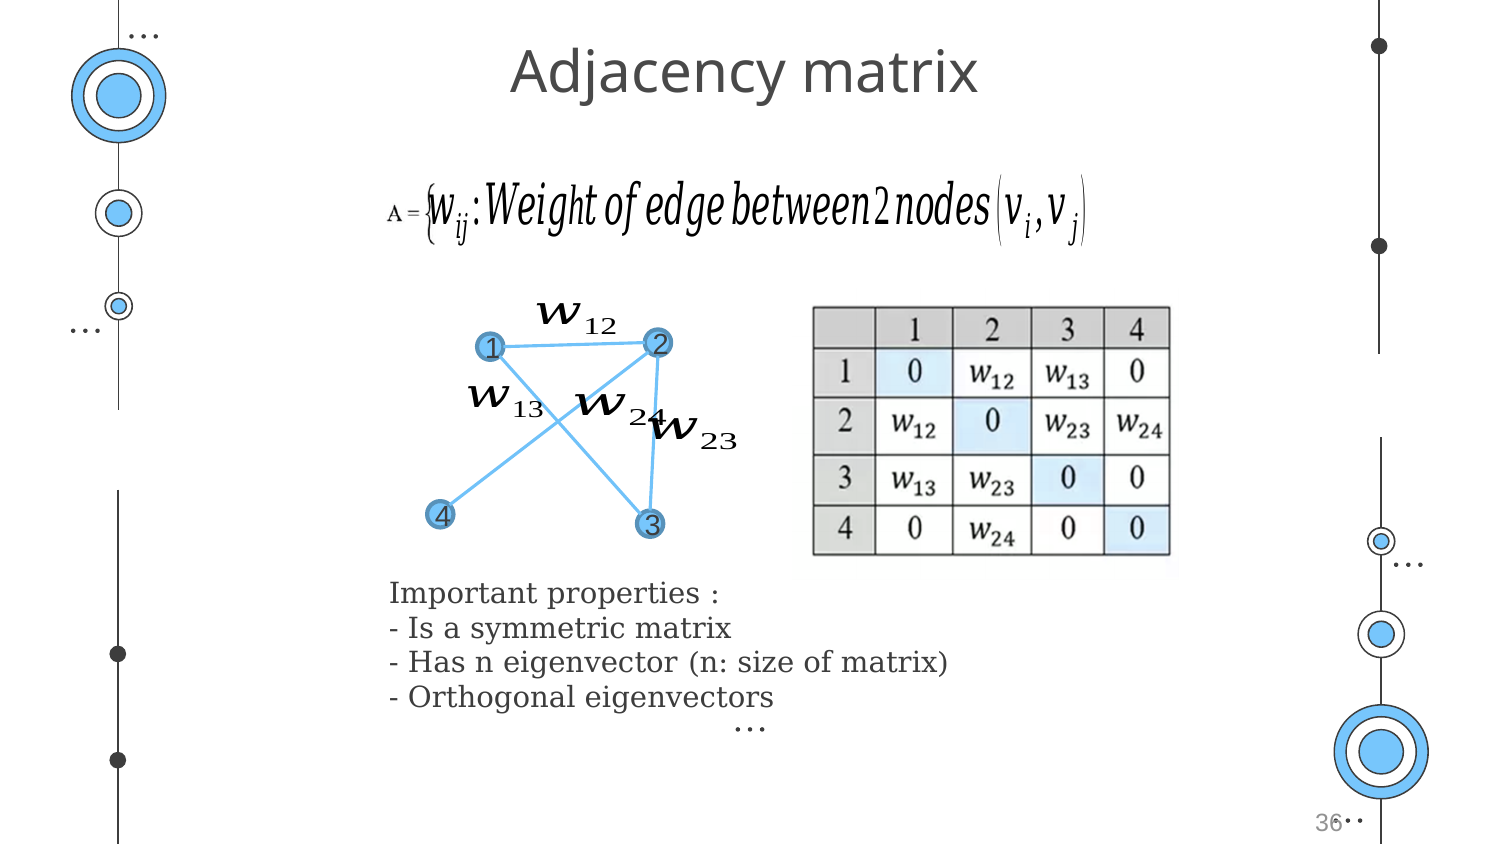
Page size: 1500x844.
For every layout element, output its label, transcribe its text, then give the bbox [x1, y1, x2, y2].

text_box 1 [474, 331, 504, 350]
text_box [650, 355, 659, 511]
title Adjacency matrix [350, 19, 1140, 114]
text_box 2 [642, 327, 674, 358]
text_box 3 [634, 512, 666, 539]
picture [344, 149, 436, 251]
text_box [449, 351, 649, 506]
text_box Important properties : - Is a symmetric matrix - Has n eigenvector (n: size of matrix) - Orthogonal eigenvectors [373, 566, 1088, 722]
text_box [503, 342, 645, 347]
slide_number 36 [1020, 798, 1359, 844]
picture [792, 287, 1179, 581]
text_box 4 [425, 499, 456, 530]
